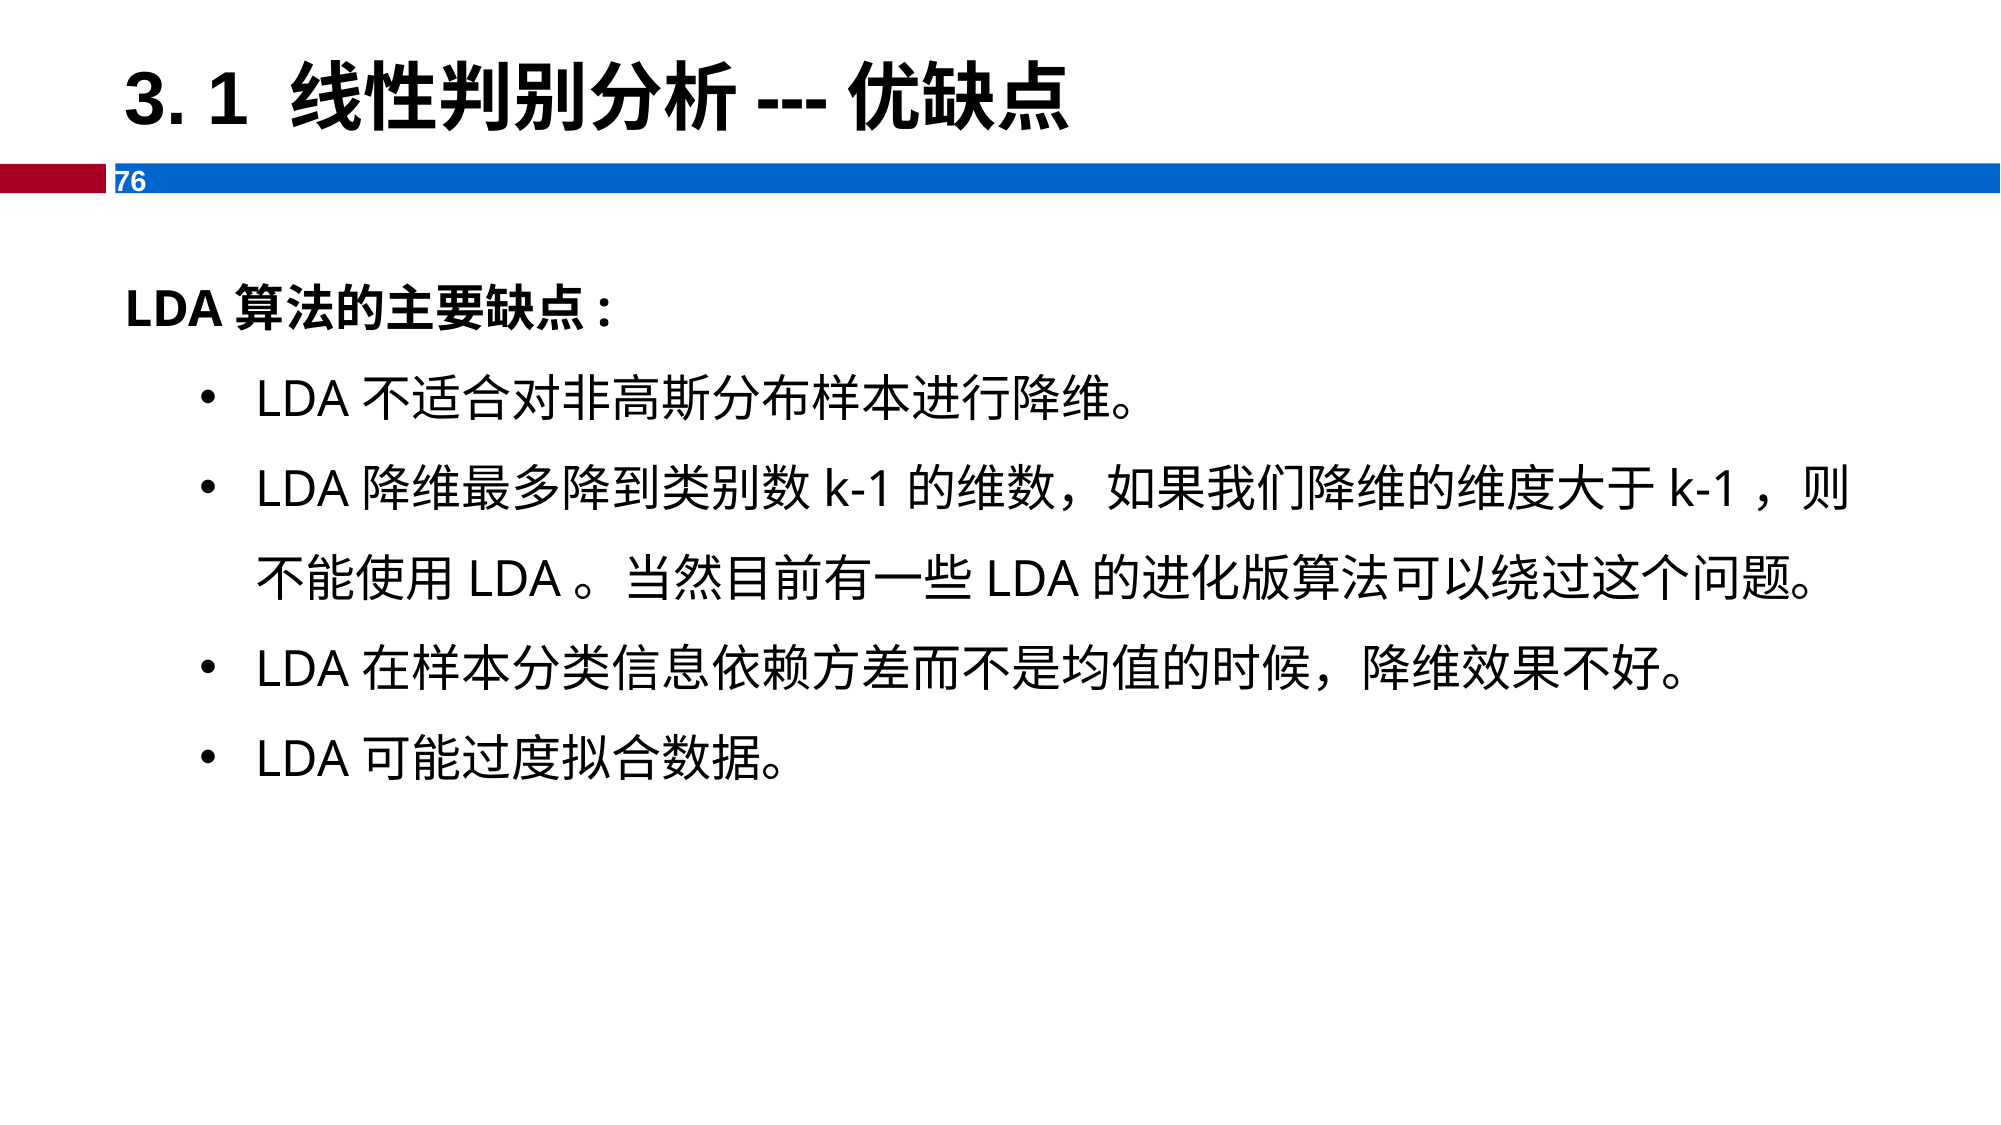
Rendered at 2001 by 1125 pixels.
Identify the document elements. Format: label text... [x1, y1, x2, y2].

text_box LDA算法的主要缺点: LDA不适合对非高斯分布样本进行降维。 LDA降维最多降到类别数k-1的维数，如果我们降维的维度大于k-1，则不能使用LDA。当然目前有一些LDA的进化版算法可以绕过这个问题。 LDA在样本分类信息依赖方差而不是均值的时候，降维效果不好。 LDA可能过度拟合数据。 [109, 239, 1873, 794]
title 3. 1 线性判别分析---优缺点 [109, 38, 2000, 150]
